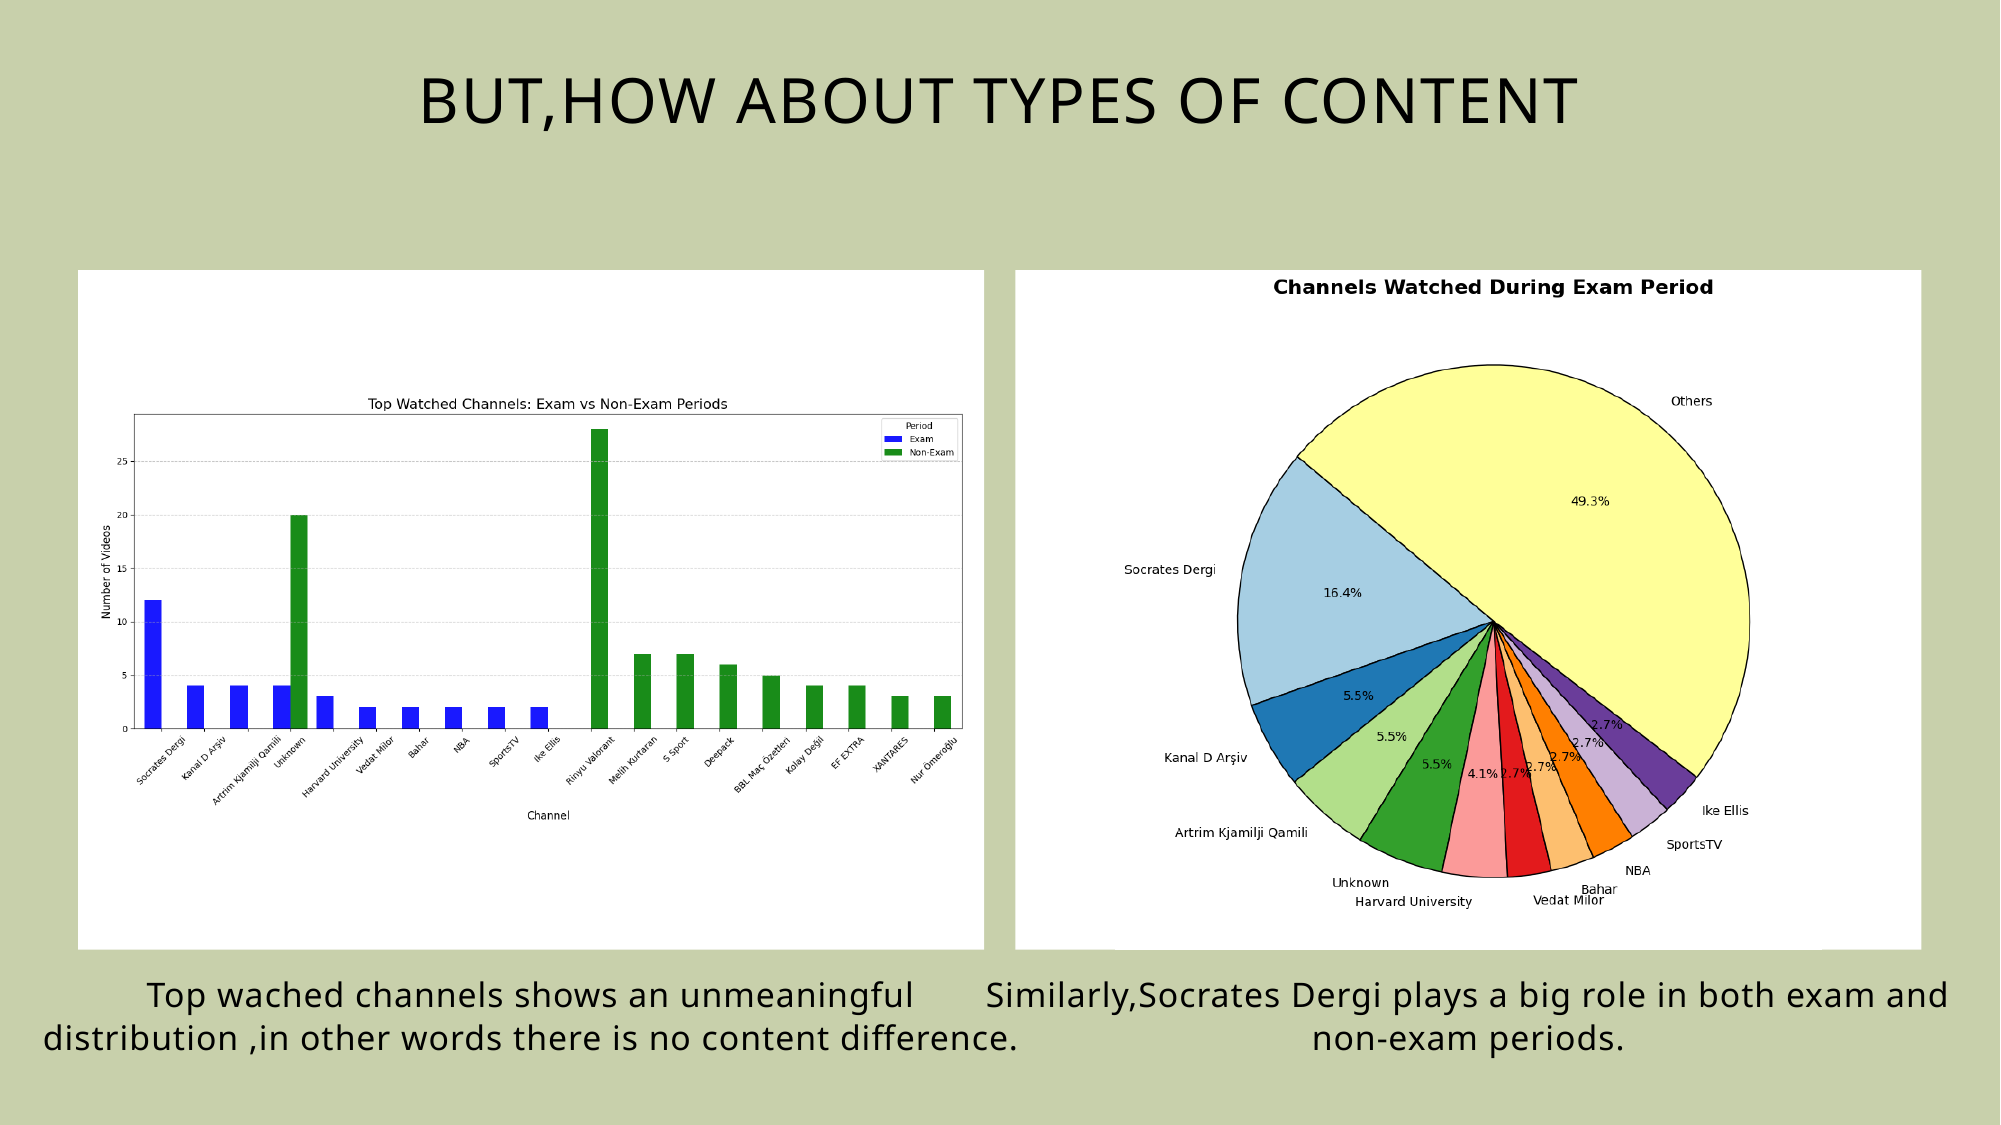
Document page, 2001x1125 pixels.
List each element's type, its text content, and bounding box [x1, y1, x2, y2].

text_box Top wached channels shows an unmeaningful distribution ,in other words there is no content difference. [32, 972, 970, 1057]
text_box Similarly,Socrates Dergi plays a big role in both exam and non-exam periods. [970, 972, 1967, 1057]
text_box BUT,HOW ABOUT TYPES OF CONTENT [0, 66, 2000, 135]
picture [77, 269, 985, 950]
picture [1015, 269, 1922, 950]
